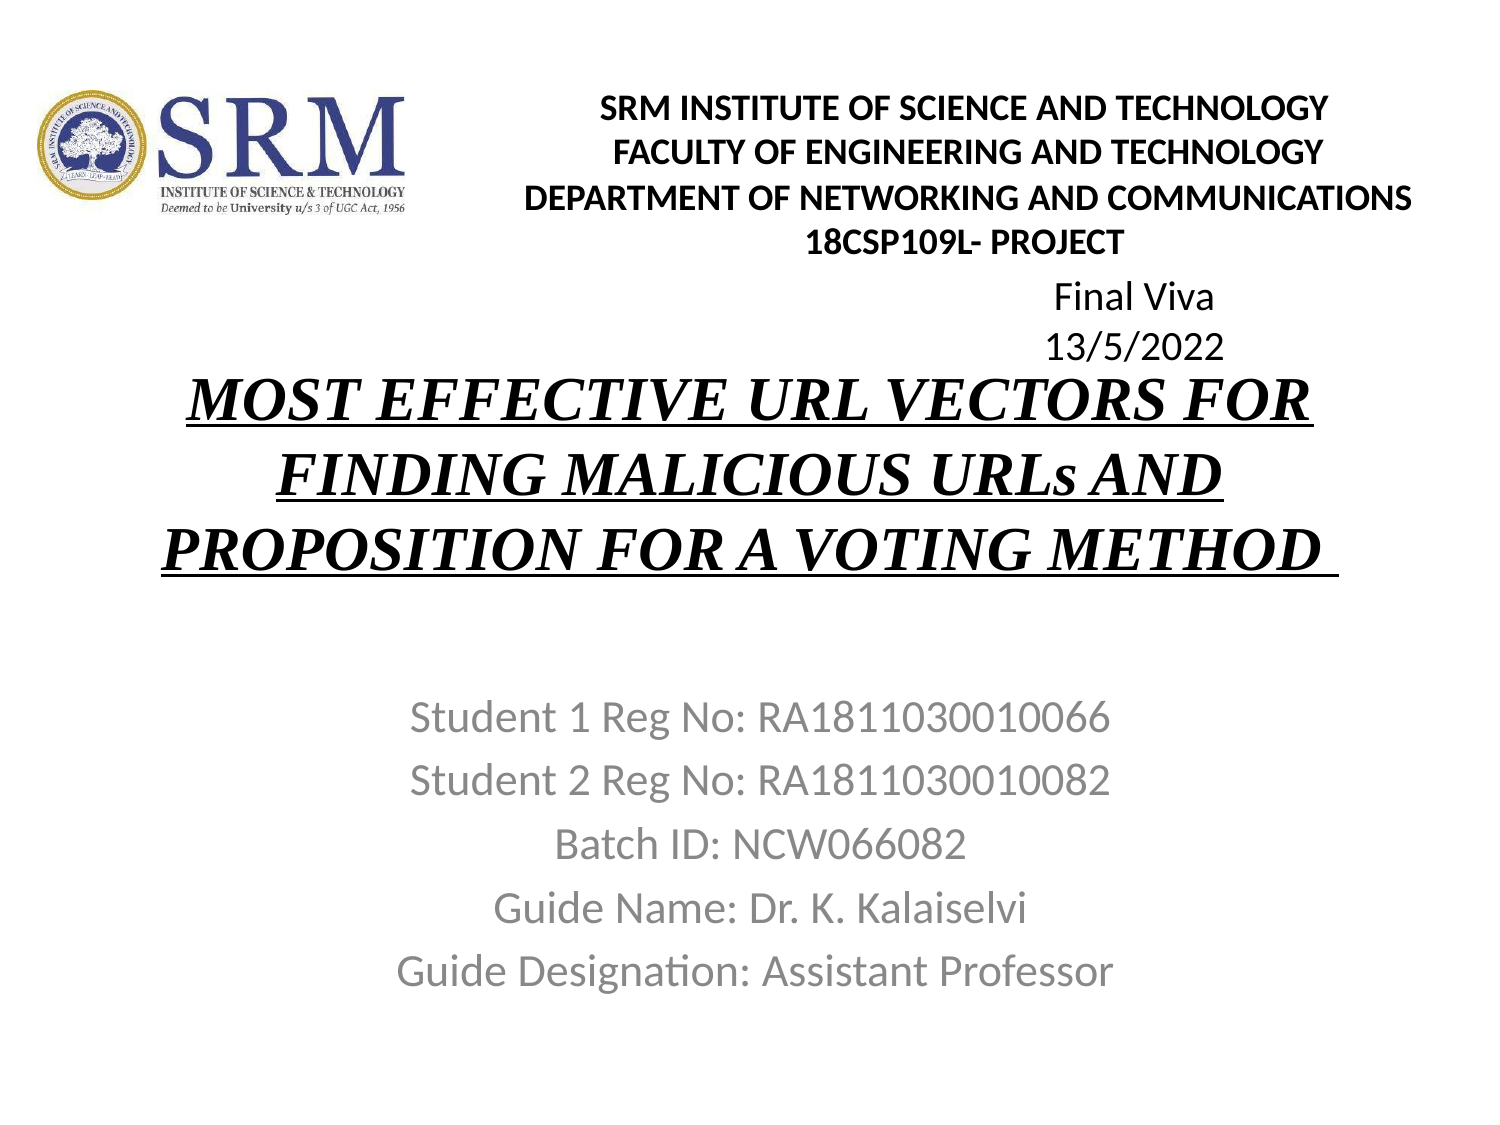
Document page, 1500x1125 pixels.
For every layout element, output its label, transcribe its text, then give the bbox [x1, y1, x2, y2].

subtitle Student 1 Reg No: RA1811030010066 Student 2 Reg No: RA1811030010082 Batch ID: NCW066082 Guide Name: Dr. K. Kalaiselvi Guide Designation: Assistant Professor [235, 678, 1286, 1004]
text_box Final Viva 13/5/2022 [931, 252, 1338, 385]
title MOST EFFECTIVE URL VECTORS FOR FINDING MALICIOUS URLs AND PROPOSITION FOR A VOTING METHOD [112, 349, 1388, 591]
text_box SRM INSTITUTE OF SCIENCE AND TECHNOLOGY FACULTY OF ENGINEERING AND TECHNOLOGY DEPARTMENT OF NETWORKING AND COMMUNICATIONS 18CSP109L- PROJECT [462, 74, 1475, 272]
picture [37, 90, 405, 215]
